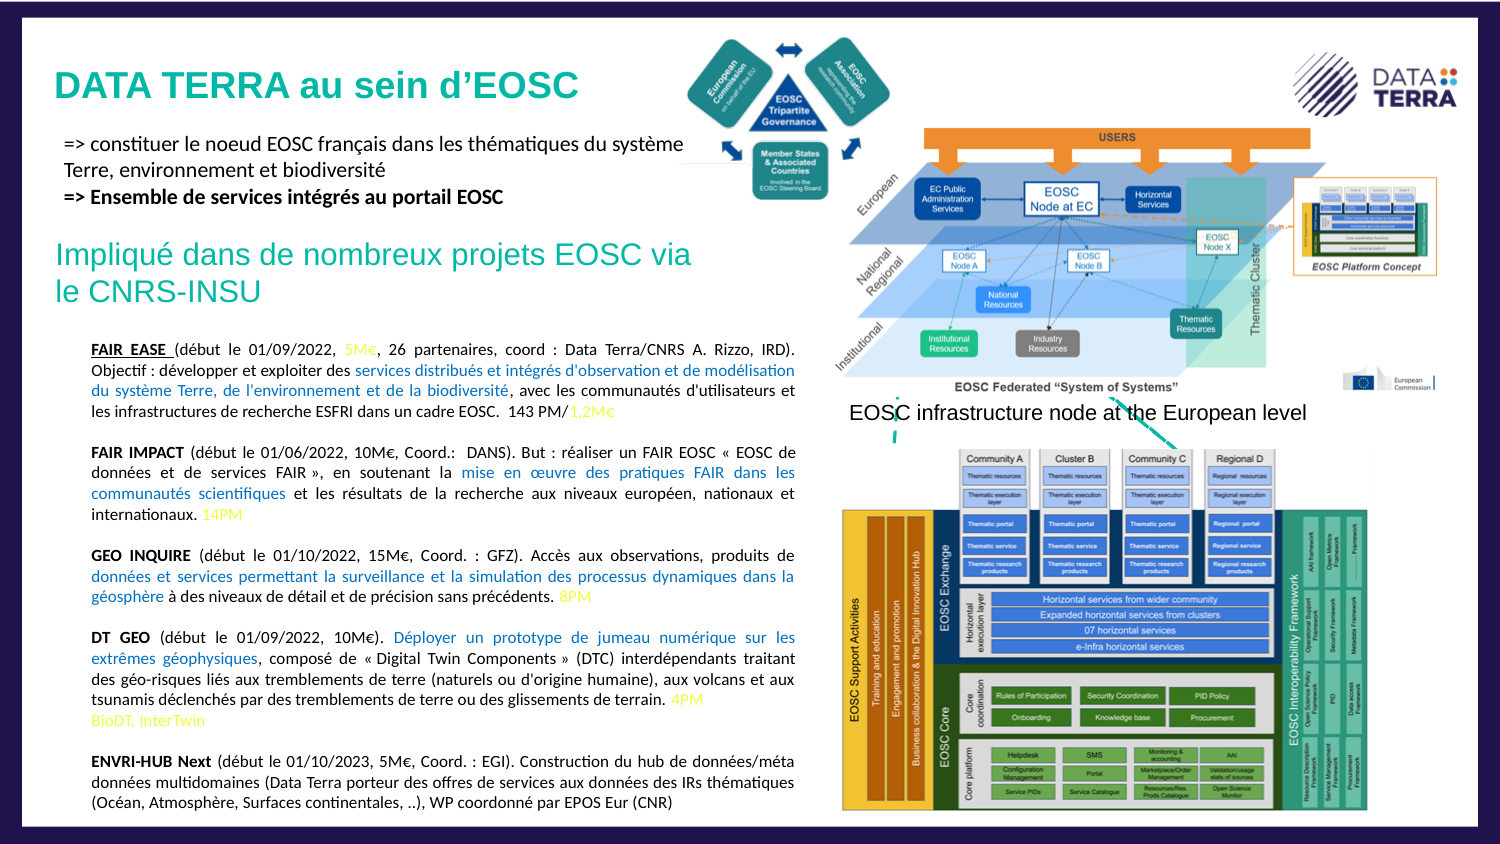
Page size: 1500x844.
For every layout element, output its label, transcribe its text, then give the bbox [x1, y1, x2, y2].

text_box DATA TERRA au sein d’EOSC [39, 53, 671, 124]
text_box => constituer le noeud EOSC français dans les thématiques du système Terre, environnement et biodiversité => Ensemble de services intégrés au portail EOSC [35, 124, 722, 238]
text_box [22, 17, 1478, 827]
text_box DATA TERRA au sein d’EOSC [902, 53, 1370, 122]
picture [676, 16, 1445, 397]
text_box FAIR EASE (début le 01/09/2022, 5M€, 26 partenaires, coord : Data Terra/CNRS A. Rizzo, IRD). Objectif : développer et exploiter des services distribués et intégrés d'observation et de modélisation du système Terre, de l'environnement et de la biodiversité, avec les communautés d'utilisateurs et les infrastructures de recherche ESFRI dans un cadre EOSC. 143 PM/1,2M€ FAIR IMPACT (début le 01/06/2022, 10M€, Coord.: DANS). But : réaliser un FAIR EOSC « EOSC de données et de services FAIR », en soutenant la mise en œuvre des pratiques FAIR dans les communautés scientifiques et les résultats de la recherche aux niveaux européen, nationaux et internationaux. 14PM GEO INQUIRE (début le 01/10/2022, 15M€, Coord. : GFZ). Accès aux observations, produits de données et services permettant la surveillance et la simulation des processus dynamiques dans la géosphère à des niveaux de détail et de précision sans précédents. 8PM DT GEO (début le 01/09/2022, 10M€). Déployer un prototype de jumeau numérique sur les extrêmes géophysiques, composé de « Digital Twin Components » (DTC) interdépendants traitant des géo-risques liés aux tremblements de terre (naturels ou d'origine humaine), aux volcans et aux tsunamis déclenchés par des tremblements de terre ou des glissements de terrain. 4PM BioDT, InterTwin ENVRI-HUB Next (début le 01/10/2023, 5M€, Coord. : EGI). Construction du hub de données/méta données multidomaines (Data Terra porteur des offres de services aux données des IRs thématiques (Océan, Atmosphère, Surfaces continentales, ..), WP coordonné par EPOS Eur (CNR) [80, 332, 808, 811]
text_box Impliqué dans de nombreux projets EOSC via le CNRS-INSU [40, 226, 711, 302]
text_box [1292, 51, 1458, 118]
text_box EOSC infrastructure node at the European level [849, 401, 1500, 480]
text_box [0, 1, 1500, 844]
picture [833, 449, 1377, 815]
